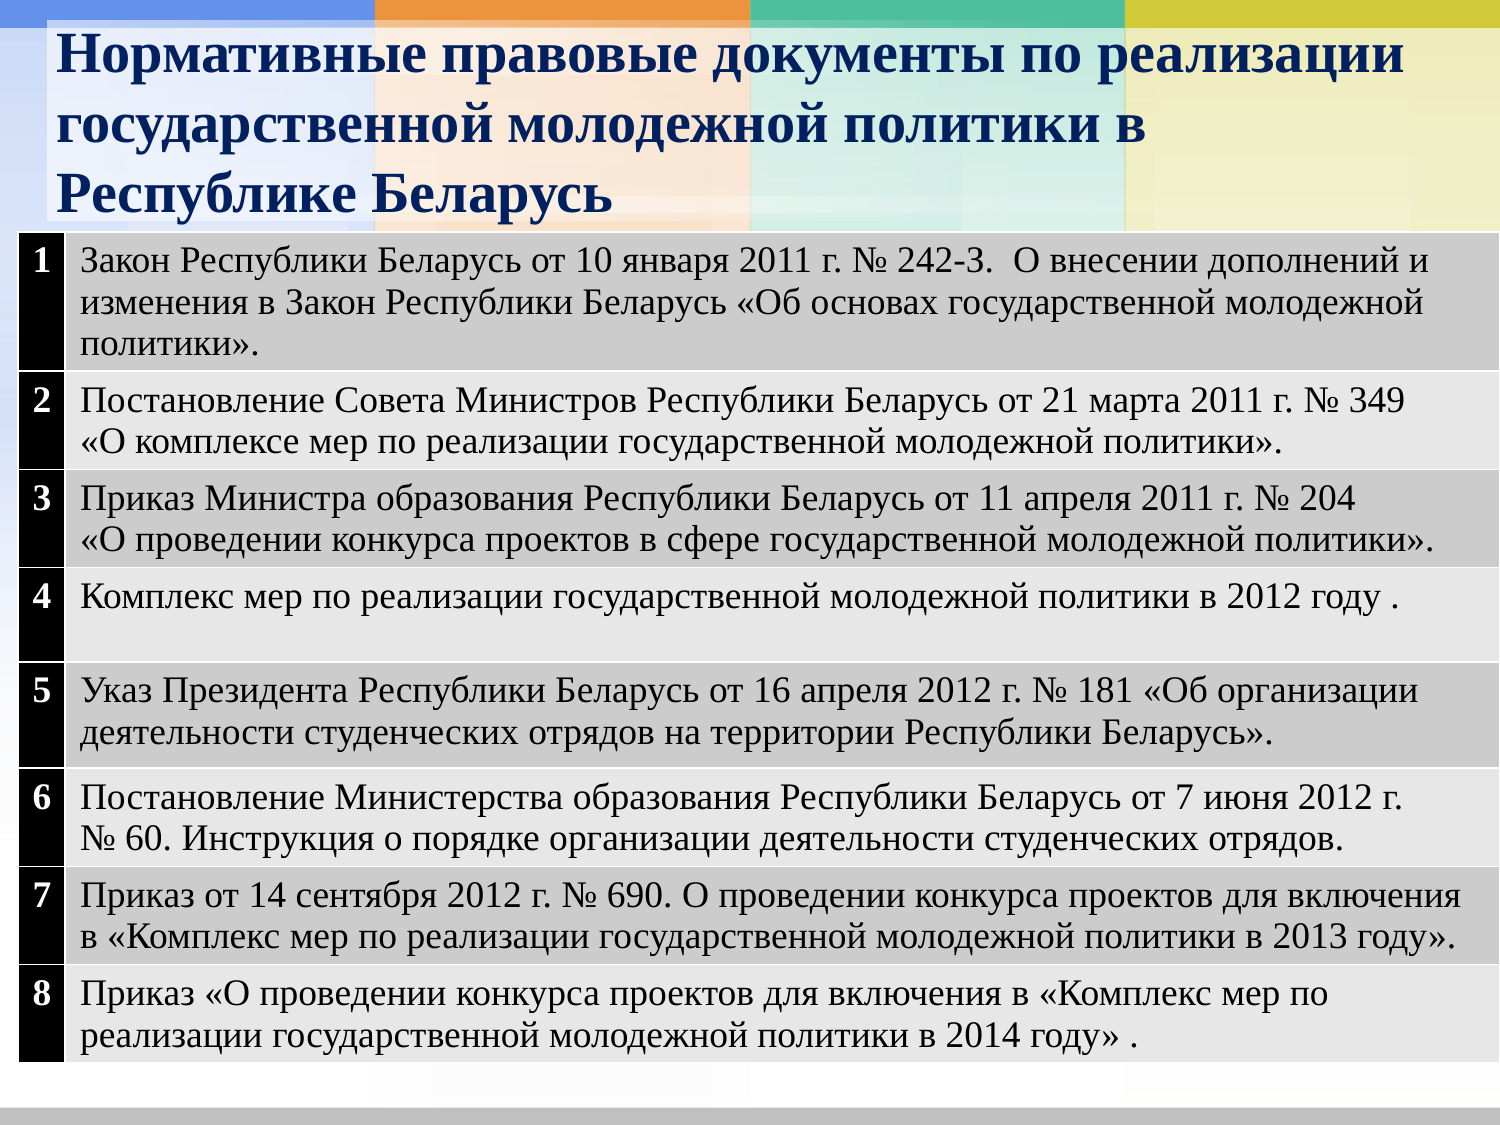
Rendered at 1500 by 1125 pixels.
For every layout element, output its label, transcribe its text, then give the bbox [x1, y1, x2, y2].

table_cell Приказ от 14 сентября 2012 г. № 690. О проведении конкурса проектов для включения в «Комплекс мер по реализации государственной молодежной политики в 2013 году». [66, 867, 1499, 964]
table_header Закон Республики Беларусь от 10 января 2011 г. № 242-З. О внесении дополнений и изменения в Закон Республики Беларусь «Об основах государственной молодежной политики». [66, 233, 1499, 370]
table_header 1 [19, 233, 64, 370]
table_cell Постановление Совета Министров Республики Беларусь от 21 марта 2011 г. № 349 «О комплексе мер по реализации государственной молодежной политики». [66, 372, 1499, 469]
table_cell 4 [19, 568, 64, 661]
table_cell Комплекс мер по реализации государственной молодежной политики в 2012 году . [66, 568, 1499, 661]
table_cell 7 [19, 867, 64, 964]
table_cell 5 [19, 663, 64, 767]
title Нормативные правовые документы по реализации государственной молодежной политики в Республике Беларусь [41, 19, 1424, 220]
table_cell Указ Президента Республики Беларусь от 16 апреля 2012 г. № 181 «Об организации деятельности студенческих отрядов на территории Республики Беларусь». [66, 663, 1499, 767]
table_cell 8 [19, 965, 64, 1062]
table_cell Приказ «О проведении конкурса проектов для включения в «Комплекс мер по реализации государственной молодежной политики в 2014 году» . [66, 965, 1499, 1062]
table_cell Постановление Министерства образования Республики Беларусь от 7 июня 2012 г. № 60. Инструкция о порядке организации деятельности студенческих отрядов. [66, 769, 1499, 866]
table_cell 6 [19, 769, 64, 866]
table_cell 2 [19, 372, 64, 469]
table_cell 3 [19, 470, 64, 567]
table_cell Приказ Министра образования Республики Беларусь от 11 апреля 2011 г. № 204 «О проведении конкурса проектов в сфере государственной молодежной политики». [66, 470, 1499, 567]
